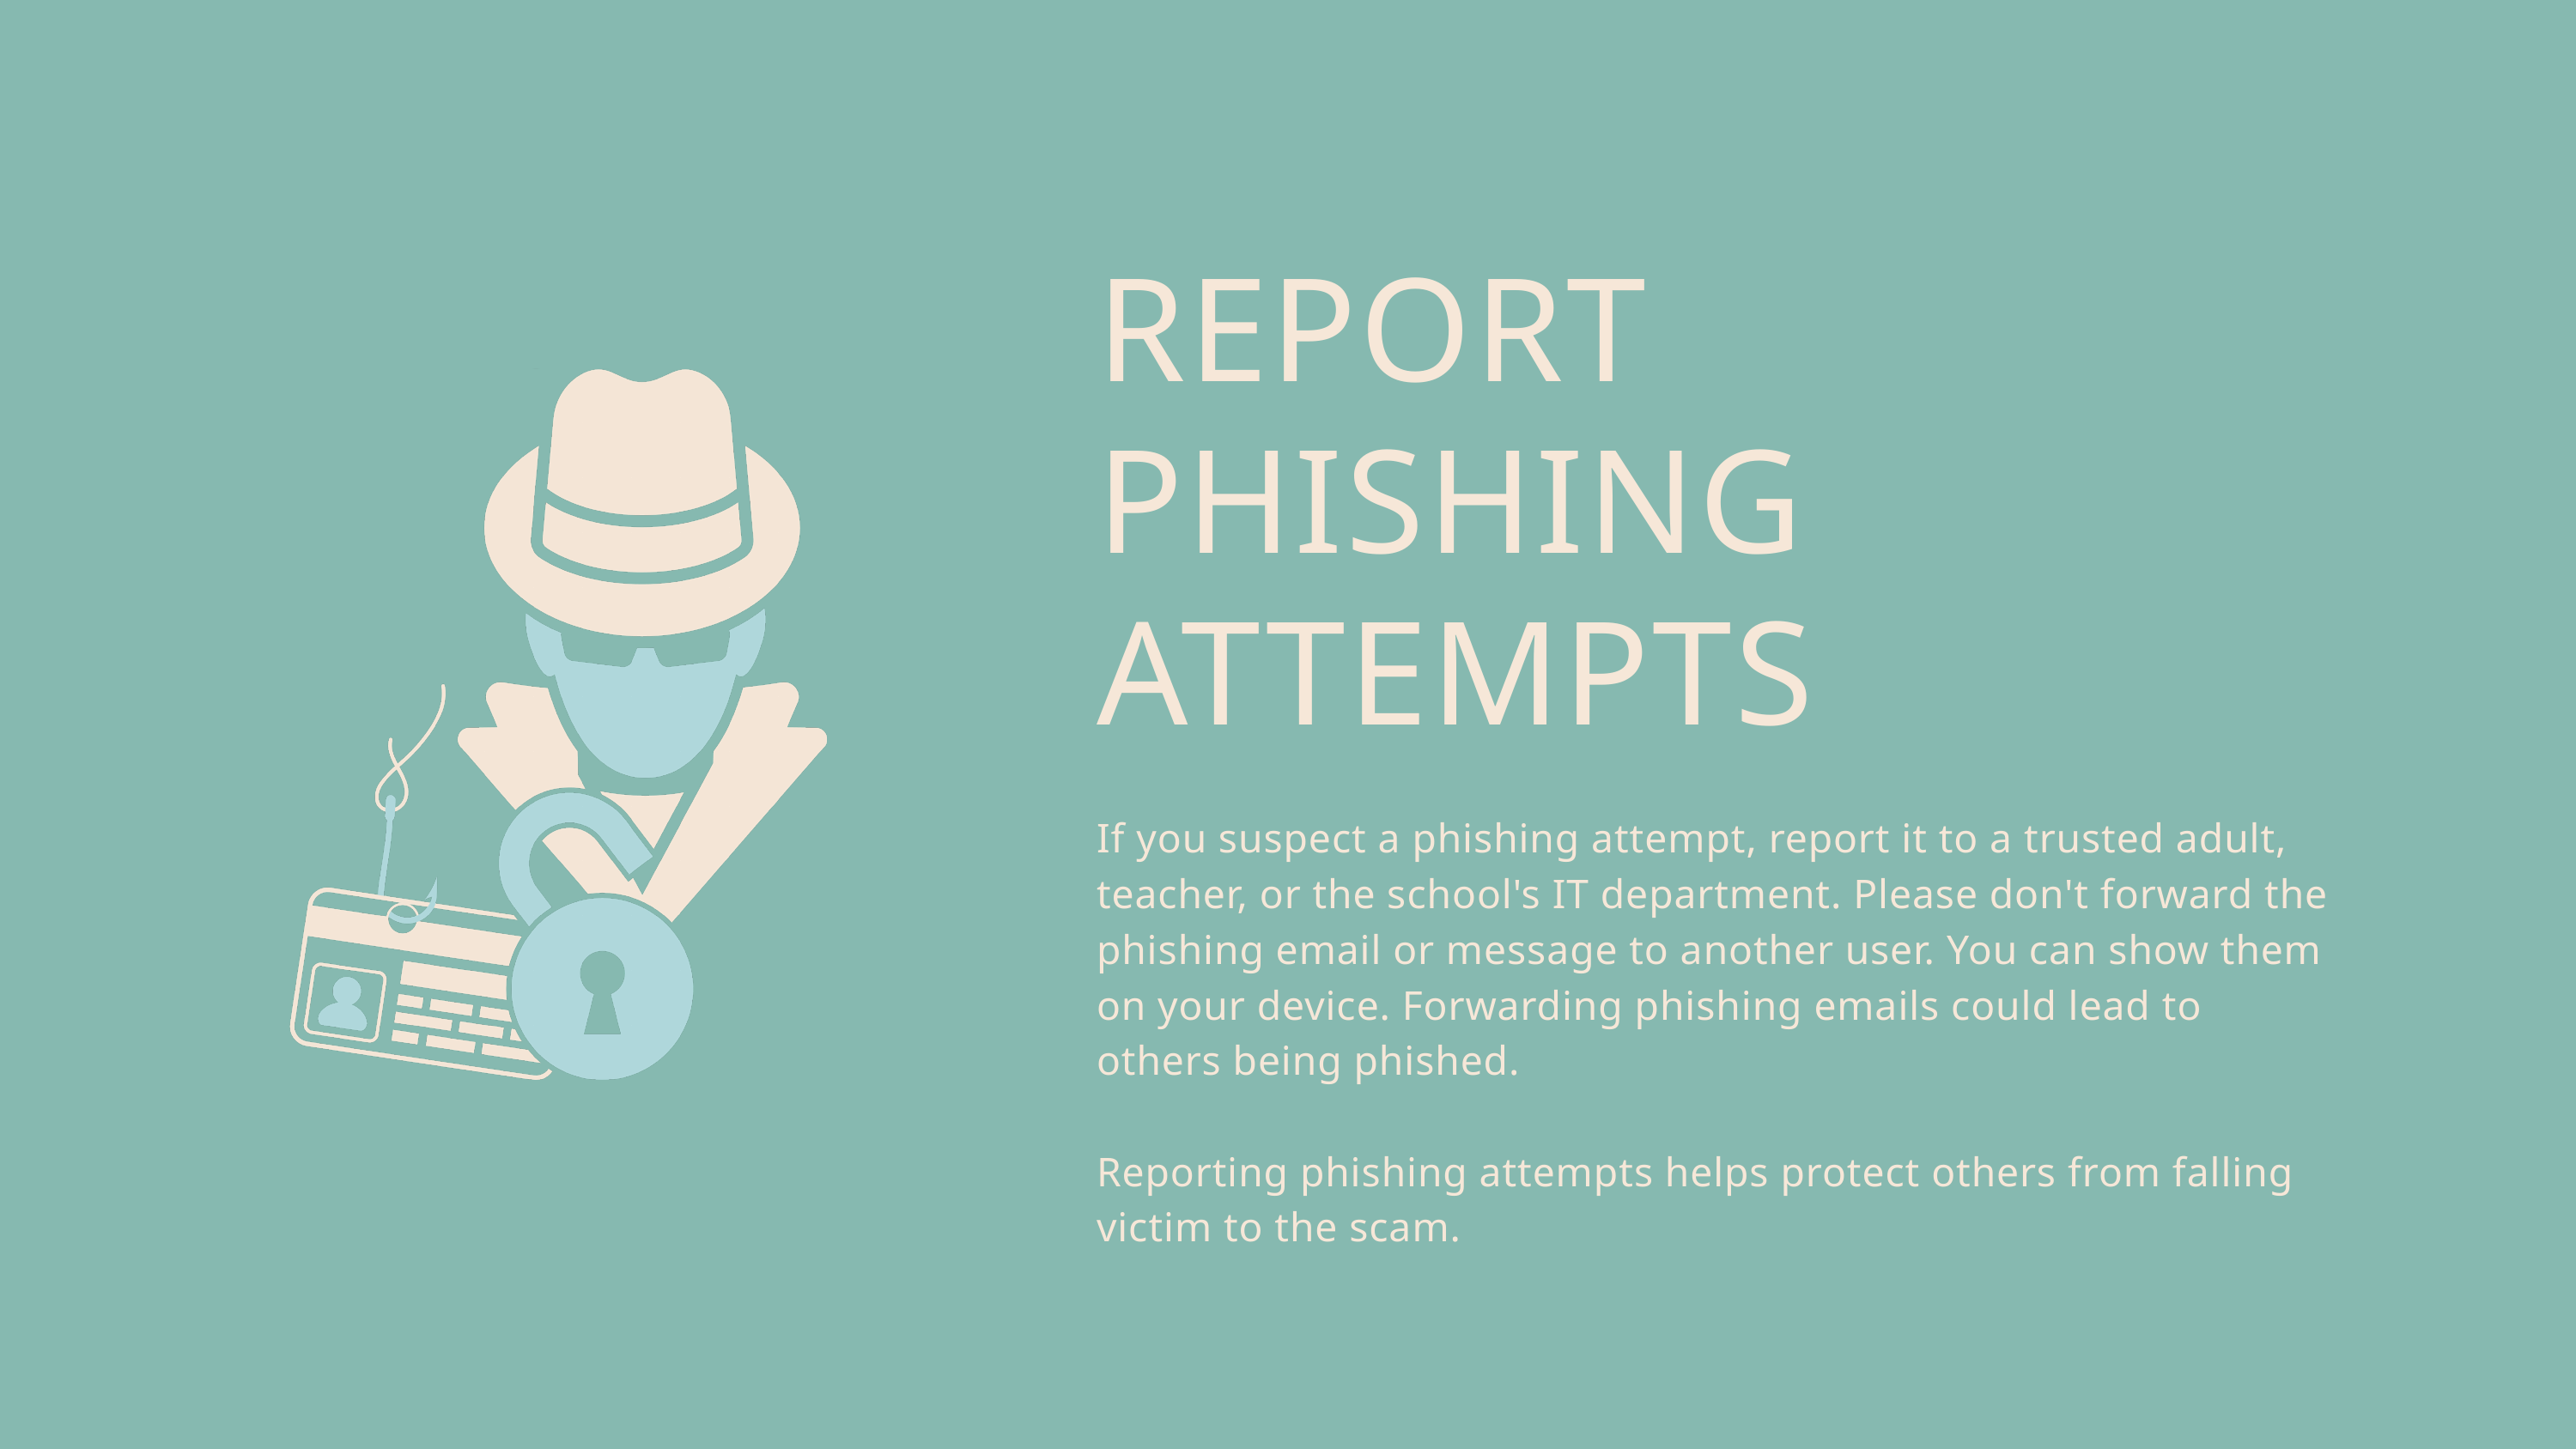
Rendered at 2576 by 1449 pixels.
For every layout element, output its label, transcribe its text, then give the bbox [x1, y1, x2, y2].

text_box REPORT PHISHING ATTEMPTS [1097, 238, 2340, 754]
text_box If you suspect a phishing attempt, report it to a trusted adult, teacher, or the school's IT department. Please don't forward the phishing email or message to another user. You can show them on your device. Forwarding phishing emails could lead to others being phished. Reporting phishing attempts helps protect others from falling victim to the scam. [1097, 805, 2340, 1251]
text_box [289, 368, 828, 1080]
